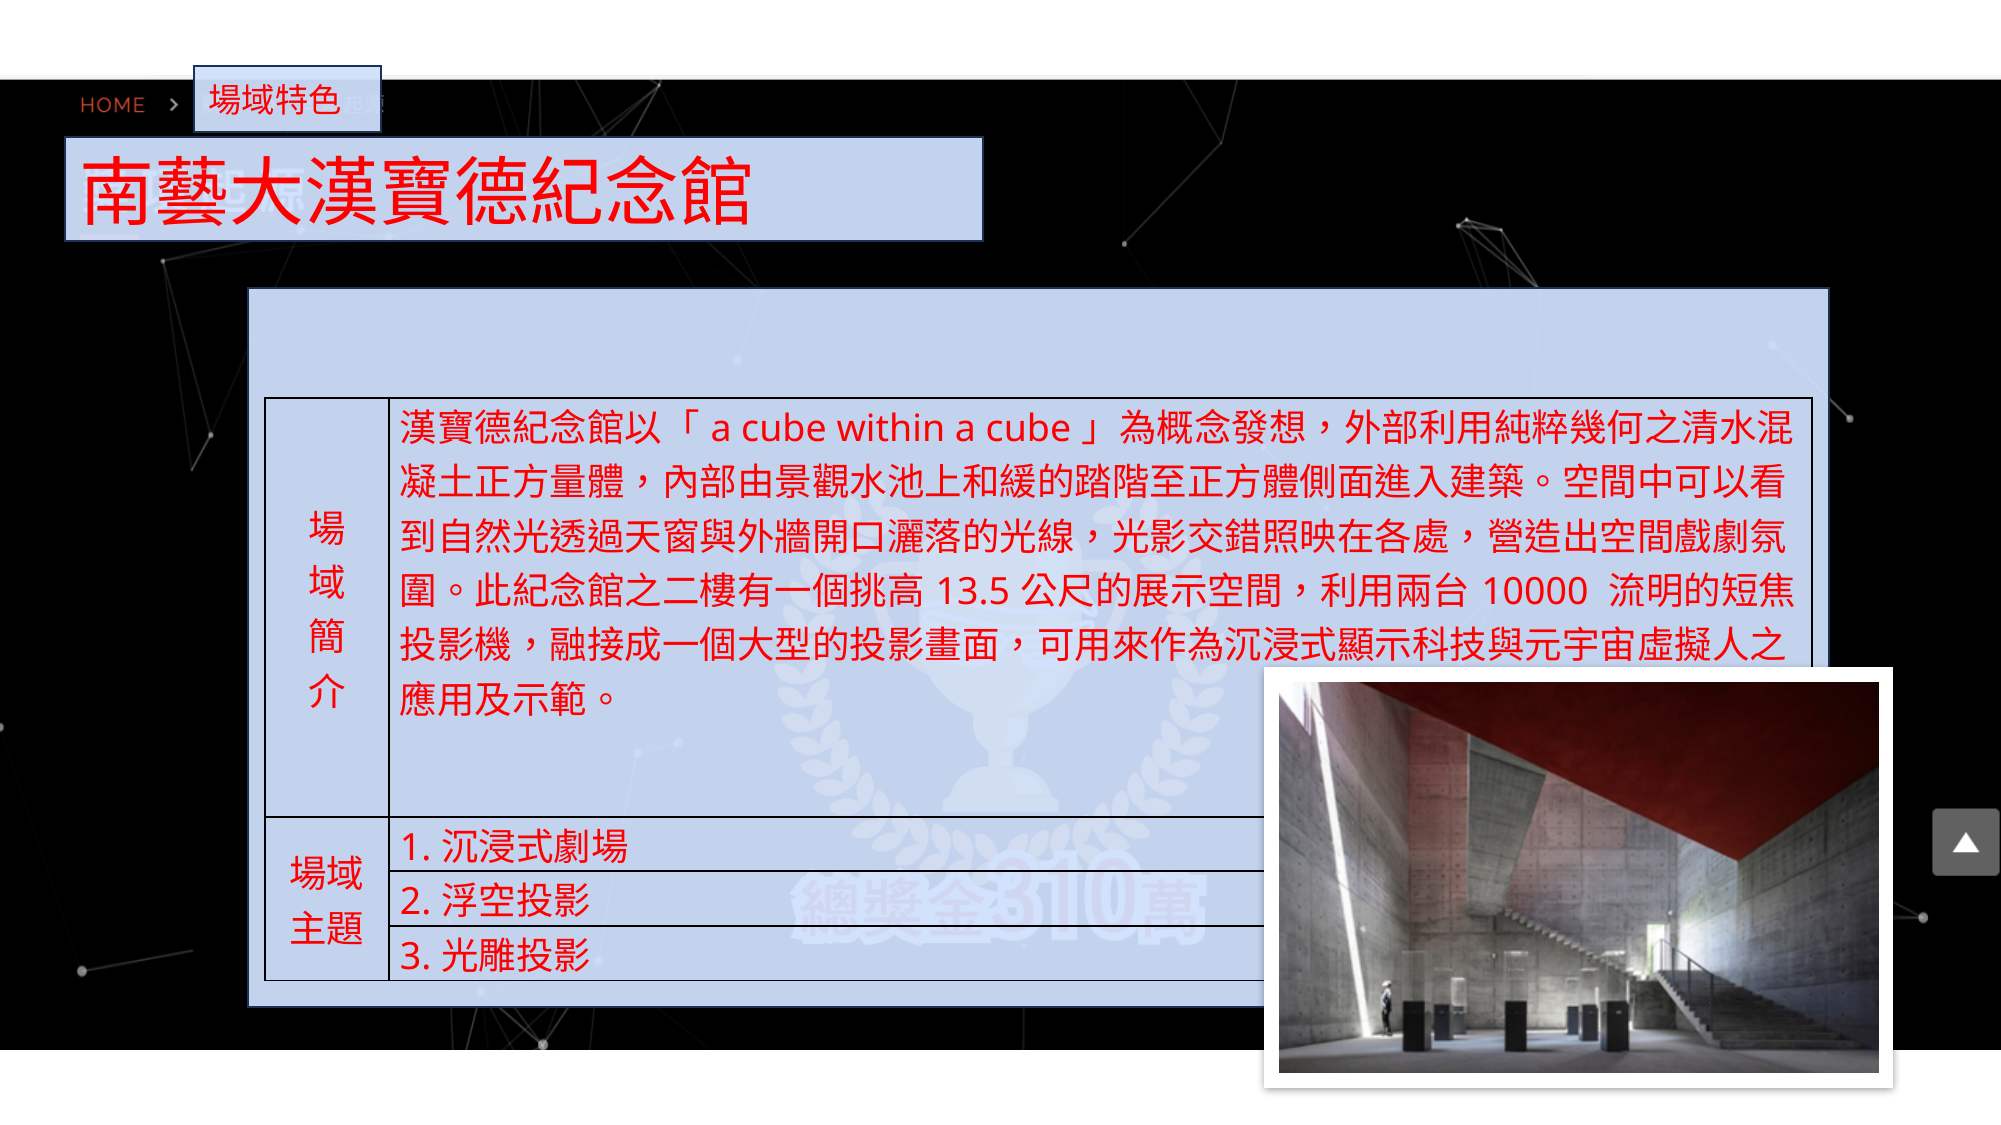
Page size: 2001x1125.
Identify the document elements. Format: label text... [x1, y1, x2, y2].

picture [0, 74, 2001, 1074]
text_box 場域特色 [193, 65, 382, 74]
